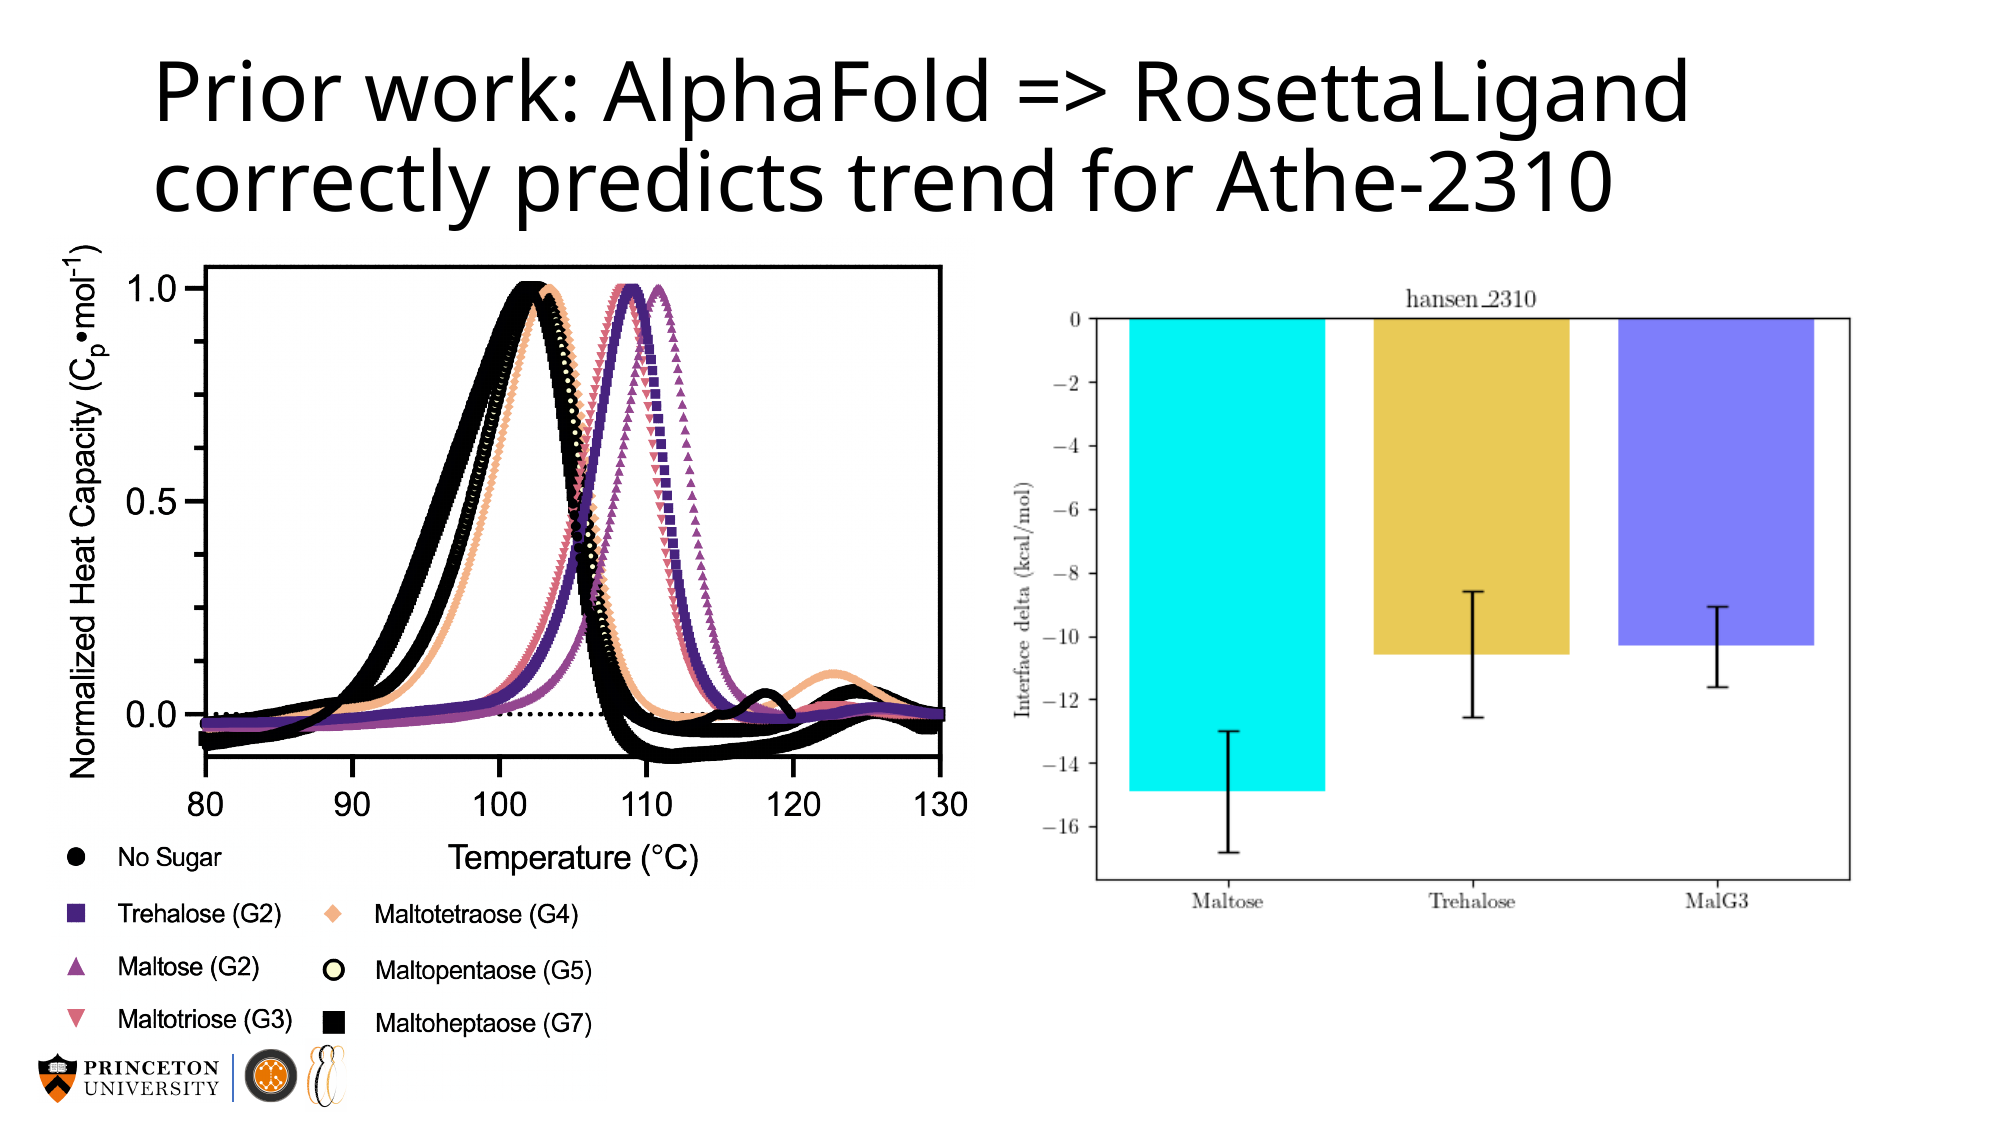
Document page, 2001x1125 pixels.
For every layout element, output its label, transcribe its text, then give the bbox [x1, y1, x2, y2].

title Prior work: AlphaFold => RosettaLigand correctly predicts trend for Athe-2310 [137, 91, 1863, 189]
picture [243, 1047, 299, 1104]
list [999, 274, 1863, 929]
picture [46, 235, 975, 1112]
picture [37, 1053, 220, 1103]
